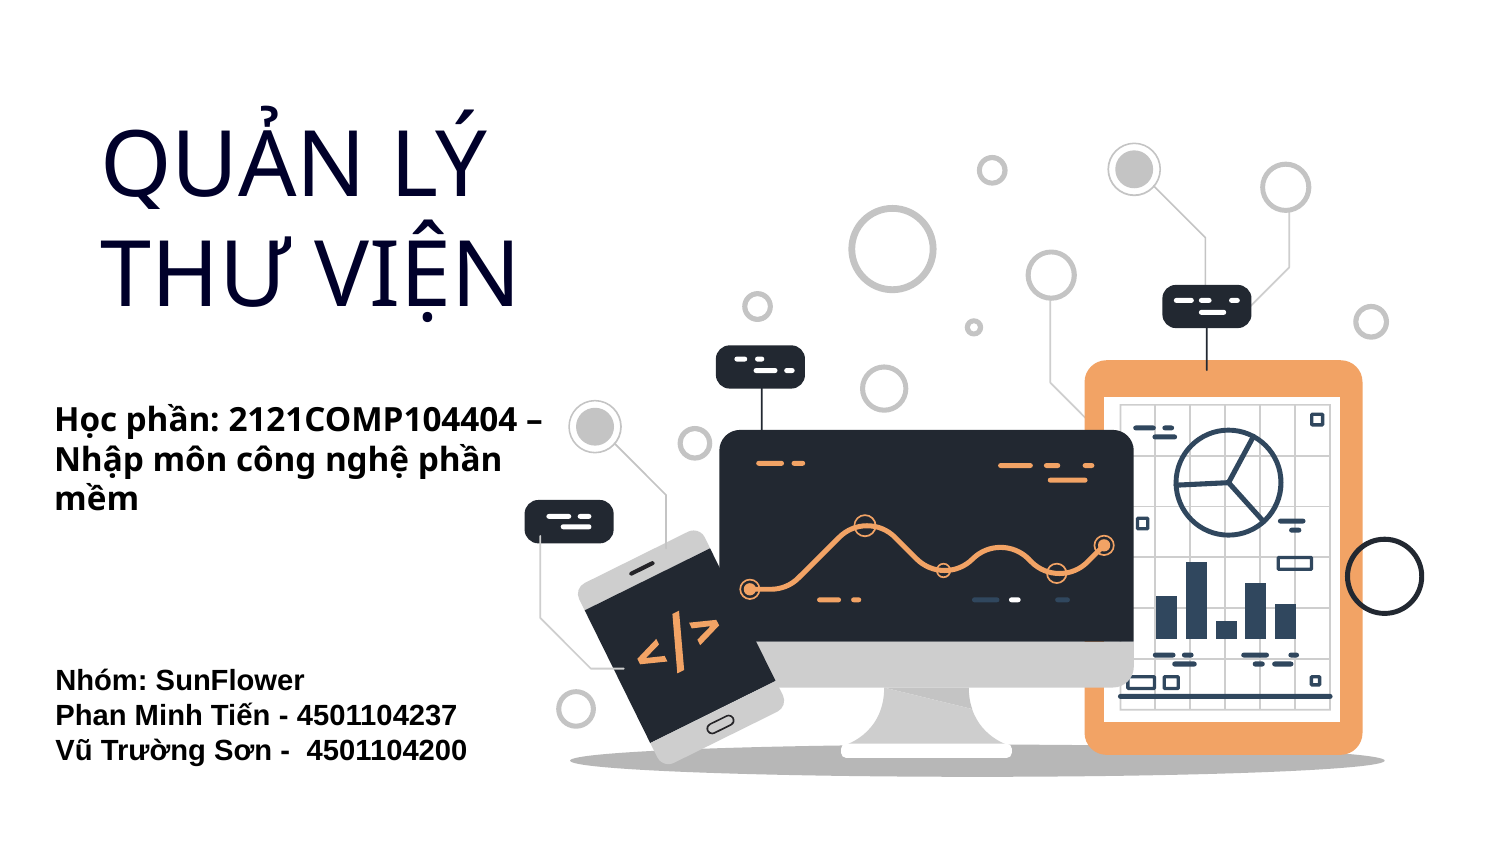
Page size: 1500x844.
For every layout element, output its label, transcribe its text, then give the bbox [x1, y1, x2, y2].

text_box Nhóm: SunFlower Phan Minh Tiến - 4501104237 Vũ Trường Sơn - 4501104200 [40, 654, 519, 774]
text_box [524, 142, 1425, 778]
text_box Học phần: 2121COMP104404 – Nhập môn công nghệ phần mềm [39, 382, 519, 519]
text_box QUẢN LÝ THƯ VIỆN [85, 90, 591, 349]
